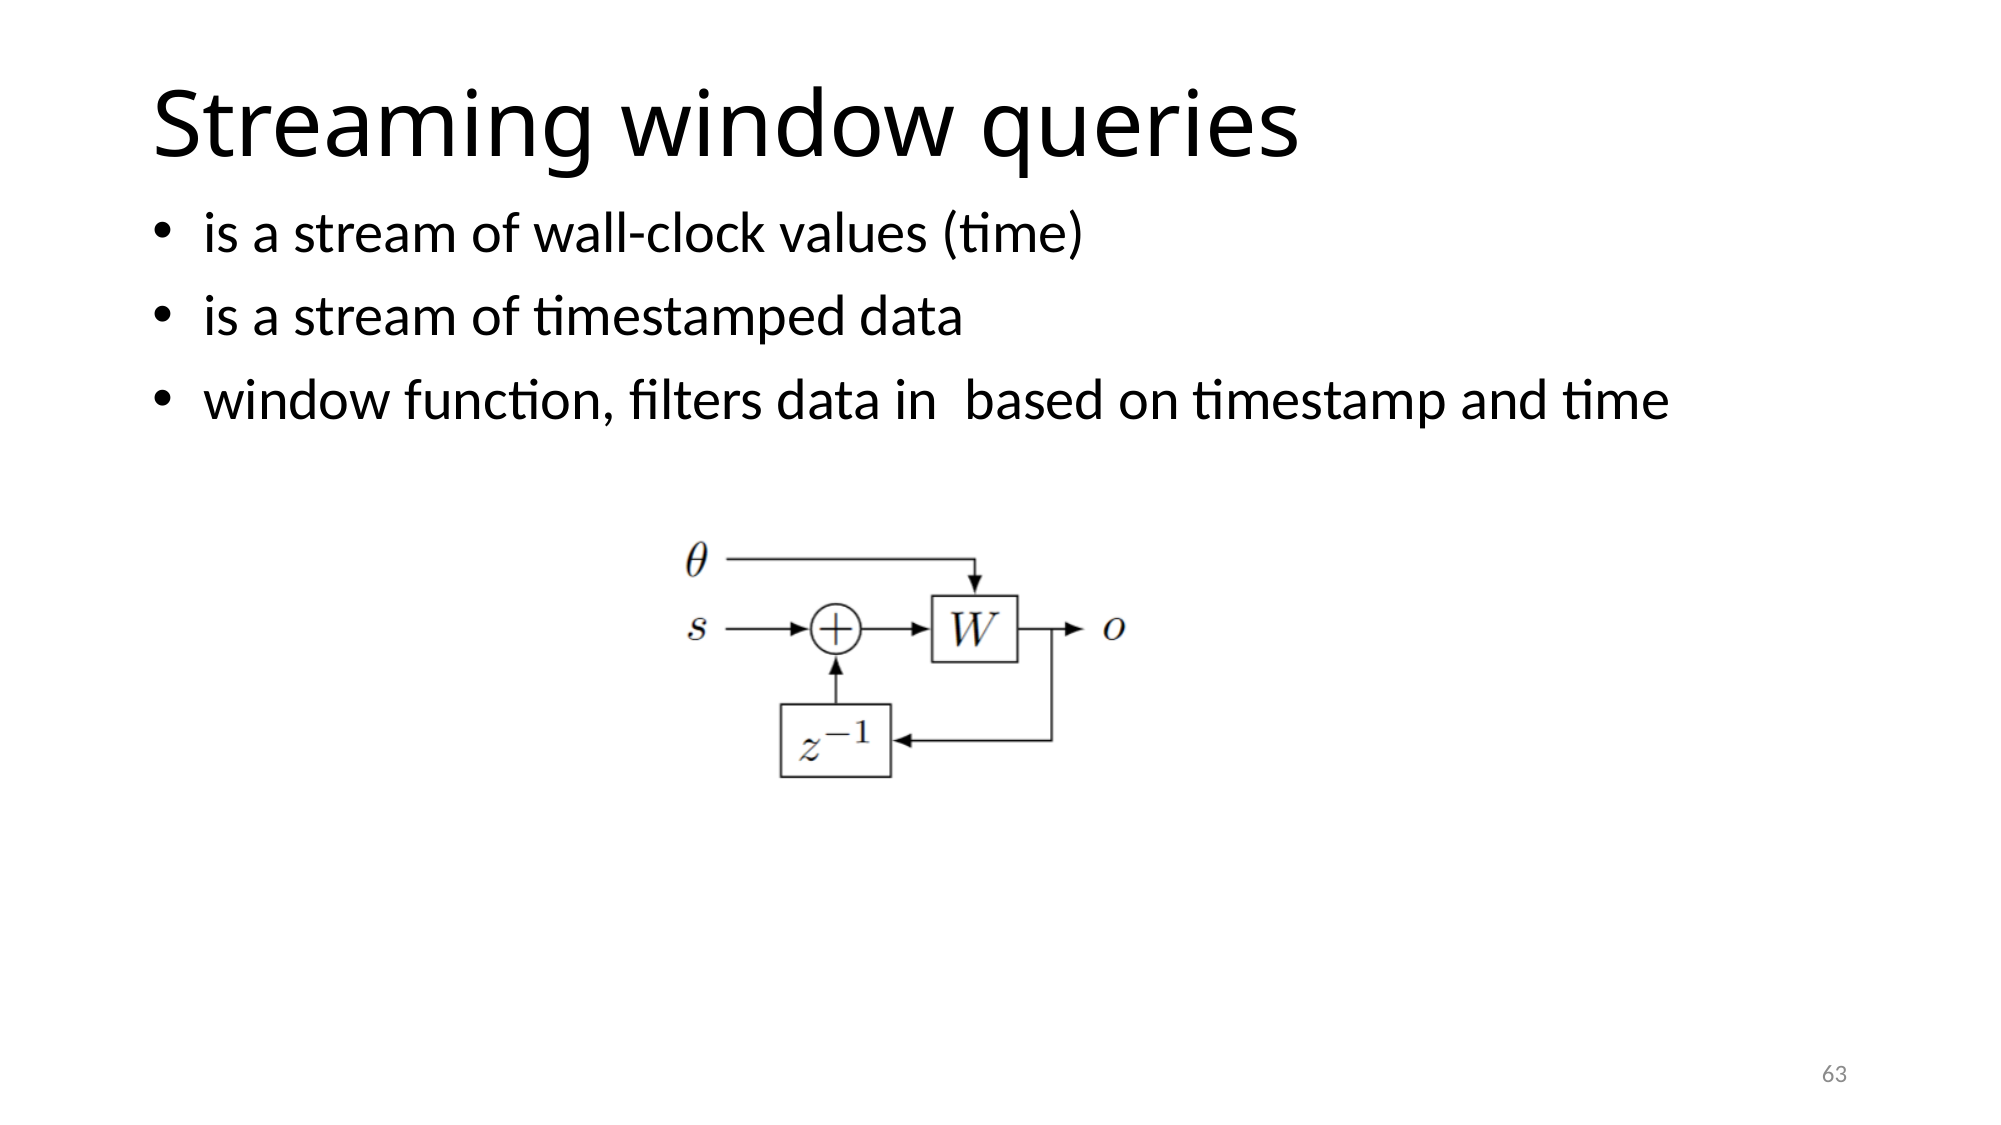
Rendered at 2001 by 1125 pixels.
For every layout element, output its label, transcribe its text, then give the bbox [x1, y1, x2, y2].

title Streaming window queries [137, 59, 1863, 195]
picture [656, 522, 1172, 793]
slide_number 63 [1798, 1042, 1863, 1103]
